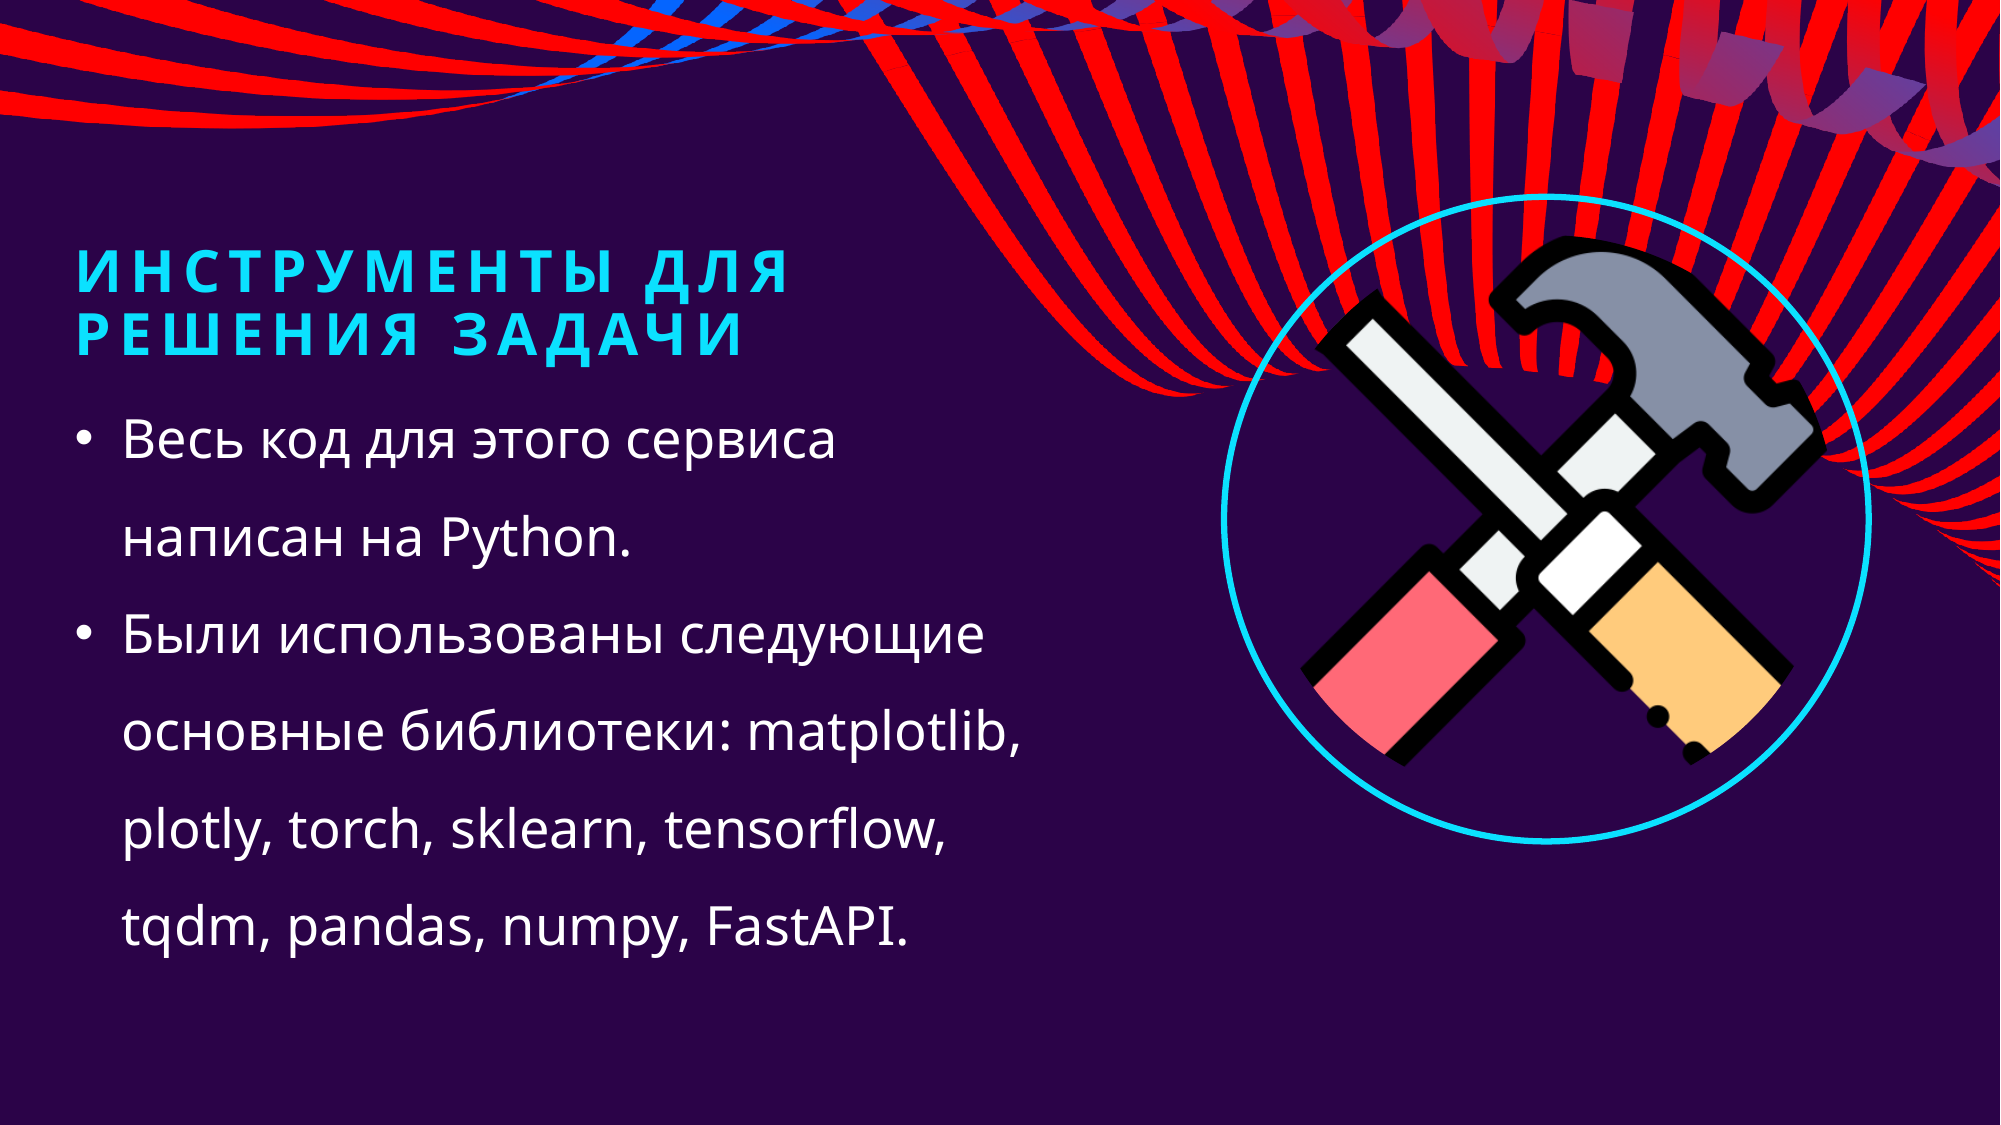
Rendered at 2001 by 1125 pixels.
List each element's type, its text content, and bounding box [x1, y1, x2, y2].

list Весь код для этого сервиса написан на Python. Были использованы следующие основные библиотеки: matplotlib, plotly, torch, sklearn, tensorflow, tqdm, pandas, numpy, FastAPI. [59, 364, 1045, 836]
title Инструменты для решения задачи [59, 235, 931, 324]
picture [0, 0, 2000, 1125]
